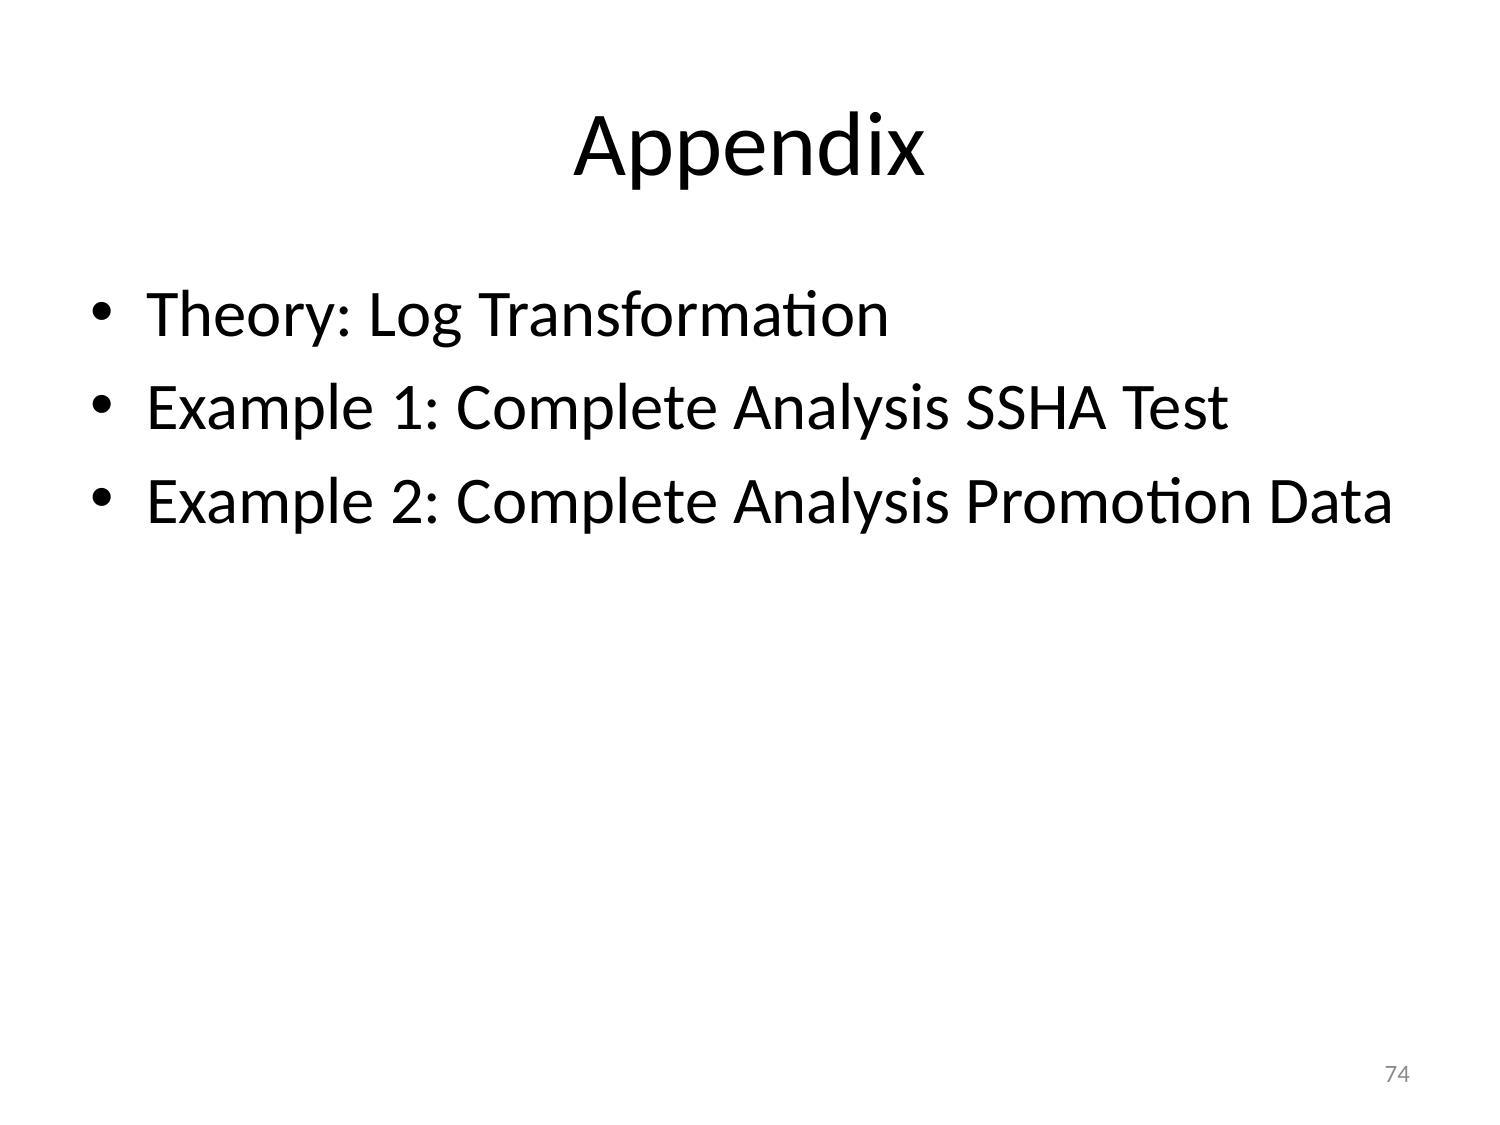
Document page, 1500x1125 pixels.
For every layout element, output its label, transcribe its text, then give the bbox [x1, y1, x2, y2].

title Appendix [75, 45, 1425, 233]
slide_number 74 [1074, 1042, 1425, 1103]
list Theory: Log Transformation Example 1: Complete Analysis SSHA Test Example 2: Complete Analysis Promotion Data [75, 262, 1425, 1005]
